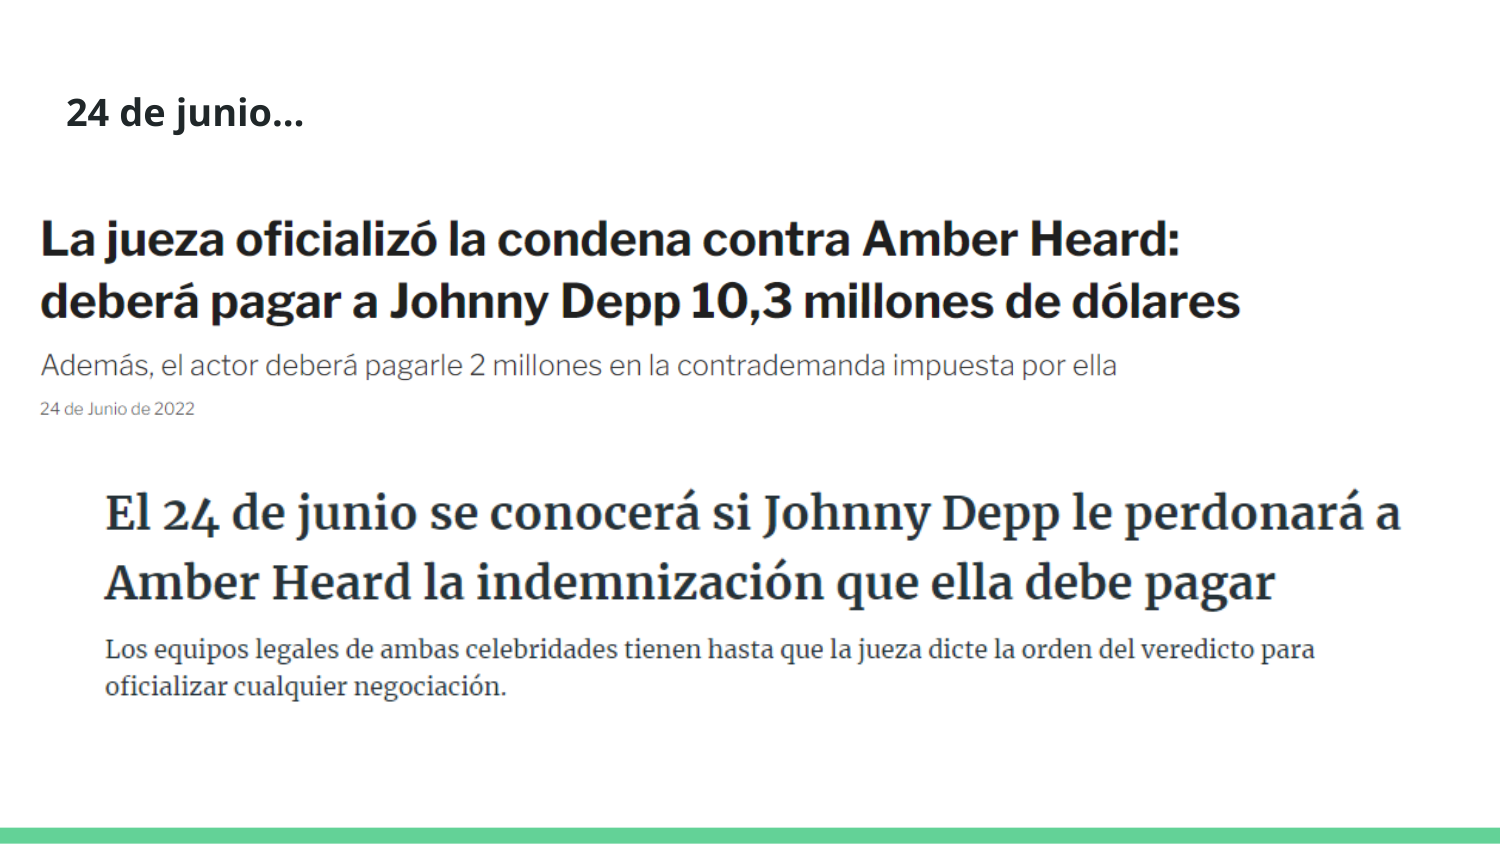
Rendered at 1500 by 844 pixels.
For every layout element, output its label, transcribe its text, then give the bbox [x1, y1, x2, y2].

picture [33, 196, 1282, 423]
picture [91, 482, 1450, 708]
title 24 de junio… [51, 72, 1449, 167]
